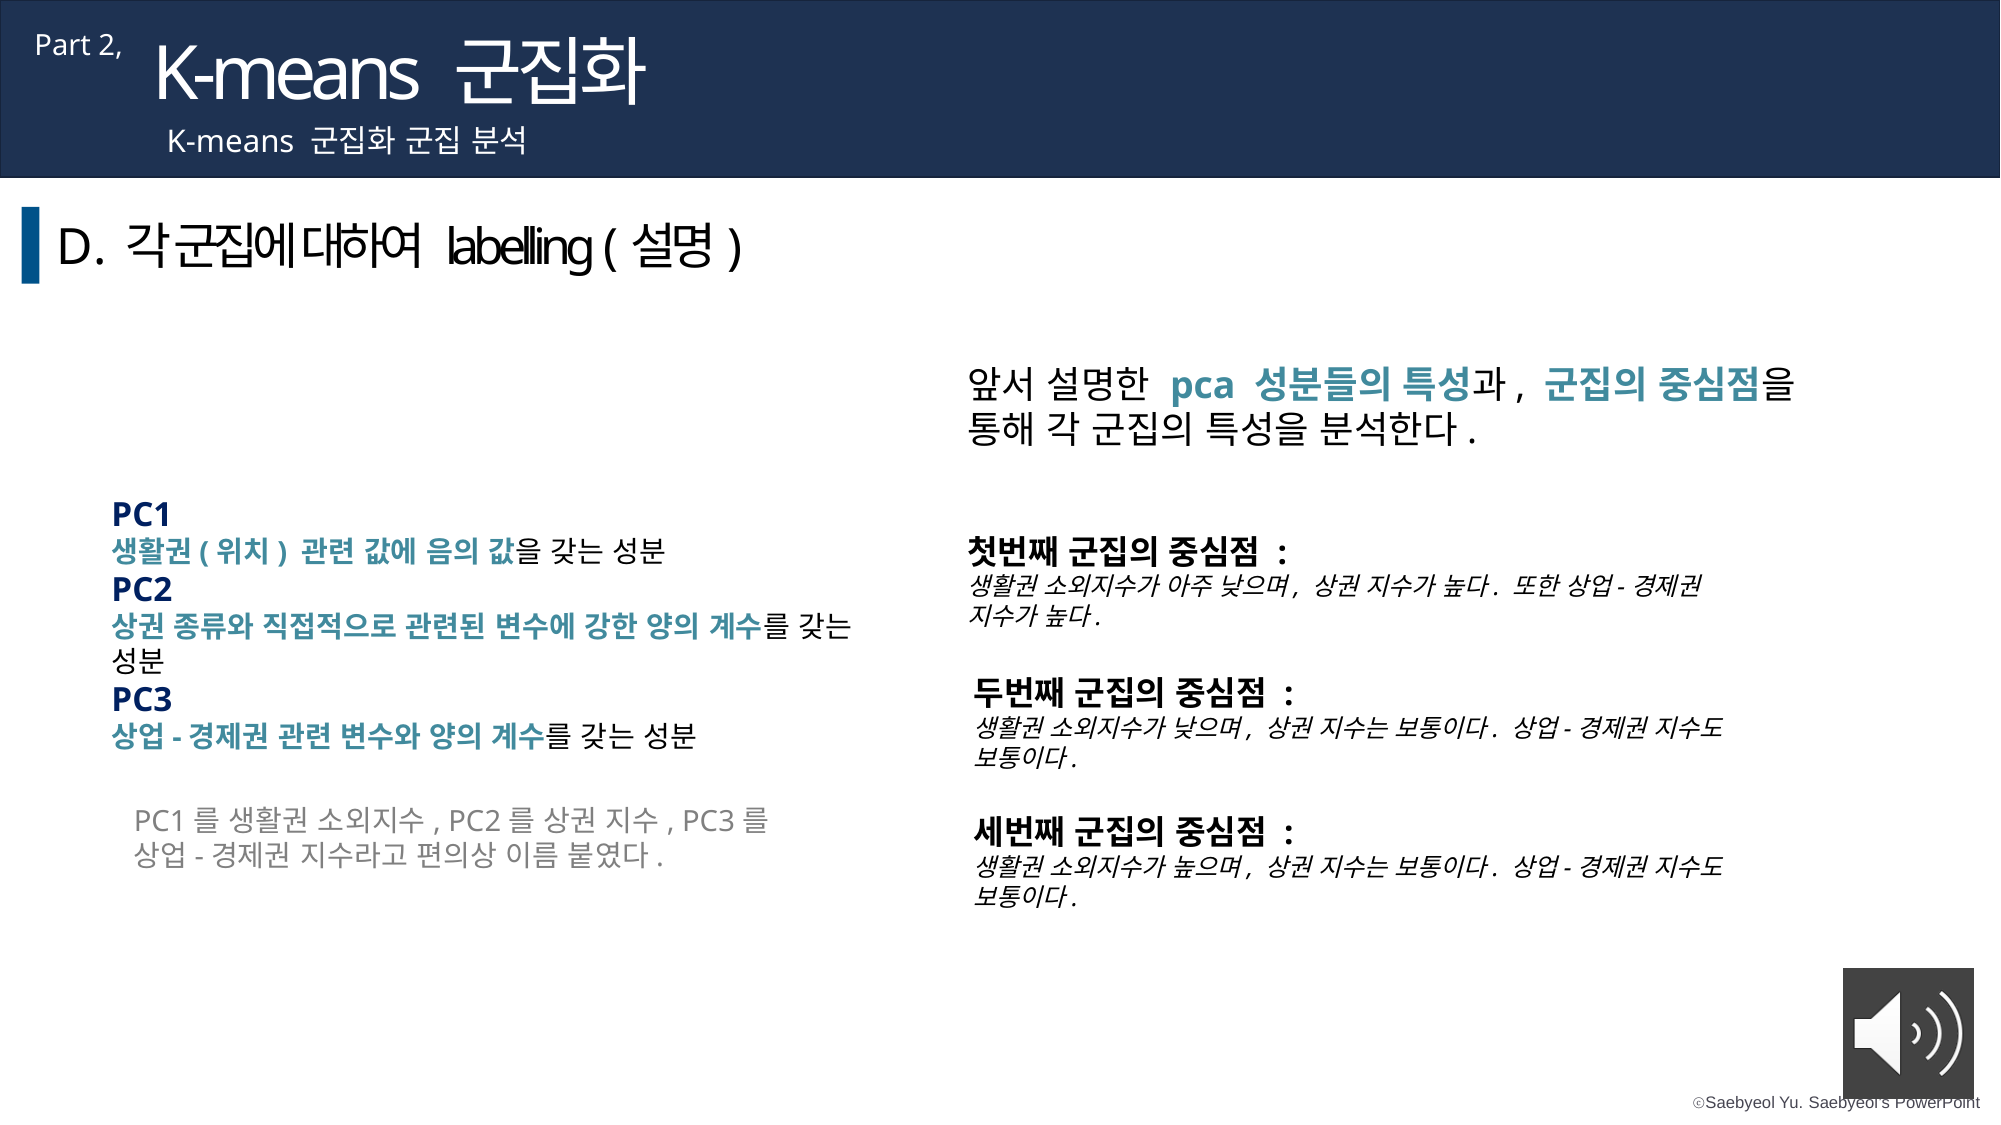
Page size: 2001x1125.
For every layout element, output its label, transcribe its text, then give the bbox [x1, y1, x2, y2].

text_box K-means 군집화 군집 분석 [151, 113, 545, 166]
text_box [0, 0, 2000, 178]
text_box PC1 생활권(위치) 관련 값에 음의 값을 갖는 성분 PC2 상권 종류와 직접적으로 관련된 변수에 강한 양의 계수를 갖는 성분 PC3 상업-경제권 관련 변수와 양의 계수를 갖는 성분 [96, 485, 923, 761]
text_box 세번째 군집의 중심점 : 생활권 소외지수가 높으며, 상권 지수는 보통이다. 상업-경제권 지수도 보통이다. [958, 804, 1809, 919]
text_box D. 각 군집에 대하여 labelling (설명) [41, 207, 758, 283]
picture [1841, 966, 1975, 1100]
text_box [21, 206, 40, 285]
text_box 첫번째 군집의 중심점 : 생활권 소외지수가 아주 낮으며, 상권 지수가 높다. 또한 상업-경제권 지수가 높다. [952, 523, 1757, 639]
text_box 두번째 군집의 중심점 : 생활권 소외지수가 낮으며, 상권 지수는 보통이다. 상업-경제권 지수도 보통이다. [958, 664, 1809, 780]
text_box 앞서 설명한 pca 성분들의 특성과, 군집의 중심점을 통해 각 군집의 특성을 분석한다. [952, 353, 1816, 459]
text_box Part 2, [19, 19, 146, 69]
text_box PC1를 생활권 소외지수, PC2를 상권 지수, PC3를 상업-경제권 지수라고 편의상 이름 붙였다. [118, 794, 835, 880]
text_box K-means 군집화 [137, 16, 664, 207]
